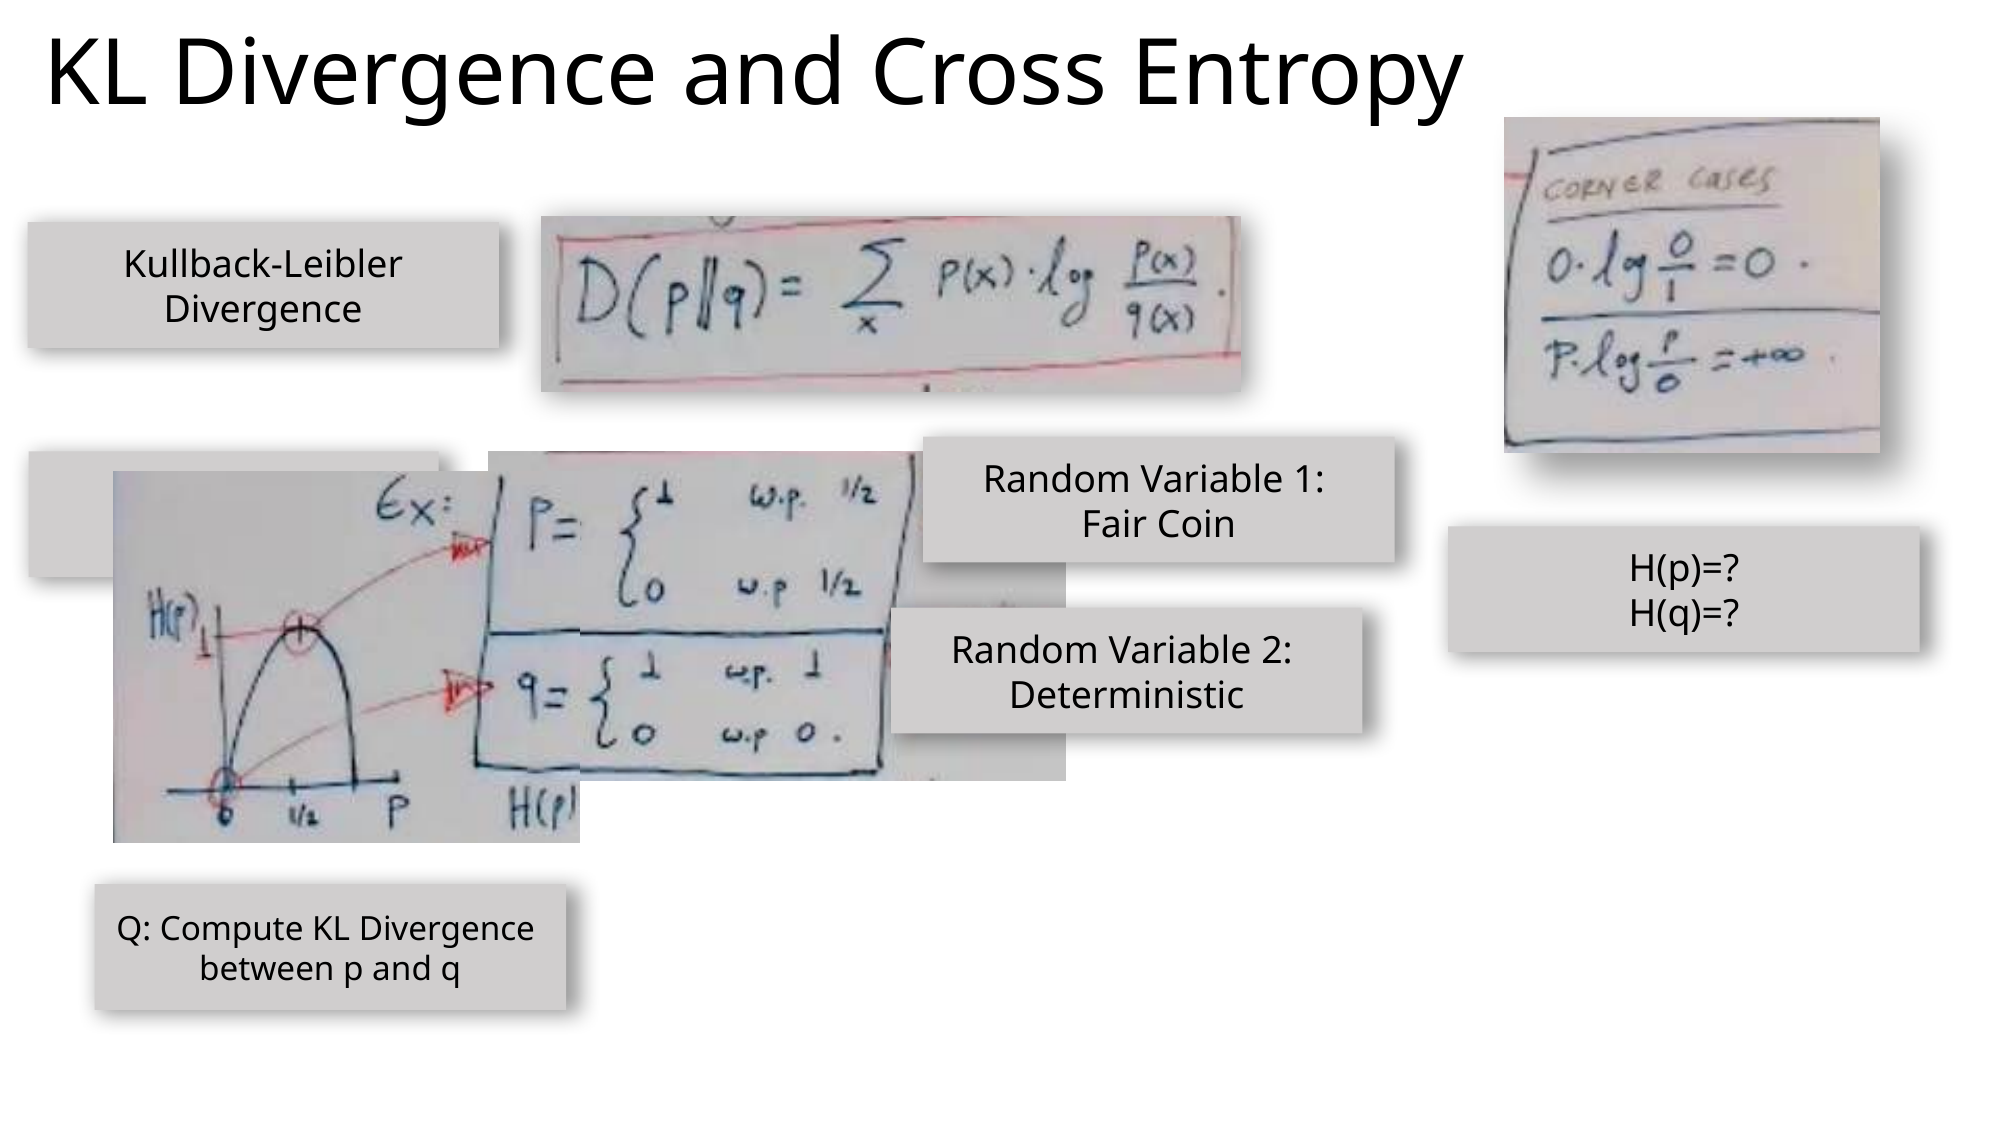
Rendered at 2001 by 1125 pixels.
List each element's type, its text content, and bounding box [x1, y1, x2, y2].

title KL Divergence and Cross Entropy [28, 0, 1754, 184]
text_box H(p)=? H(q)=? [1447, 525, 1921, 653]
text_box Kullback-Leibler Divergence [26, 221, 500, 349]
picture [1504, 117, 1880, 453]
text_box Example: [28, 450, 440, 578]
text_box Random Variable 1: Fair Coin [922, 436, 1396, 563]
picture [541, 216, 1242, 392]
picture [112, 451, 1066, 843]
text_box Random Variable 2: Deterministic [1066, 607, 1363, 734]
text_box Q: Compute KL Divergence between p and q [94, 883, 567, 1011]
